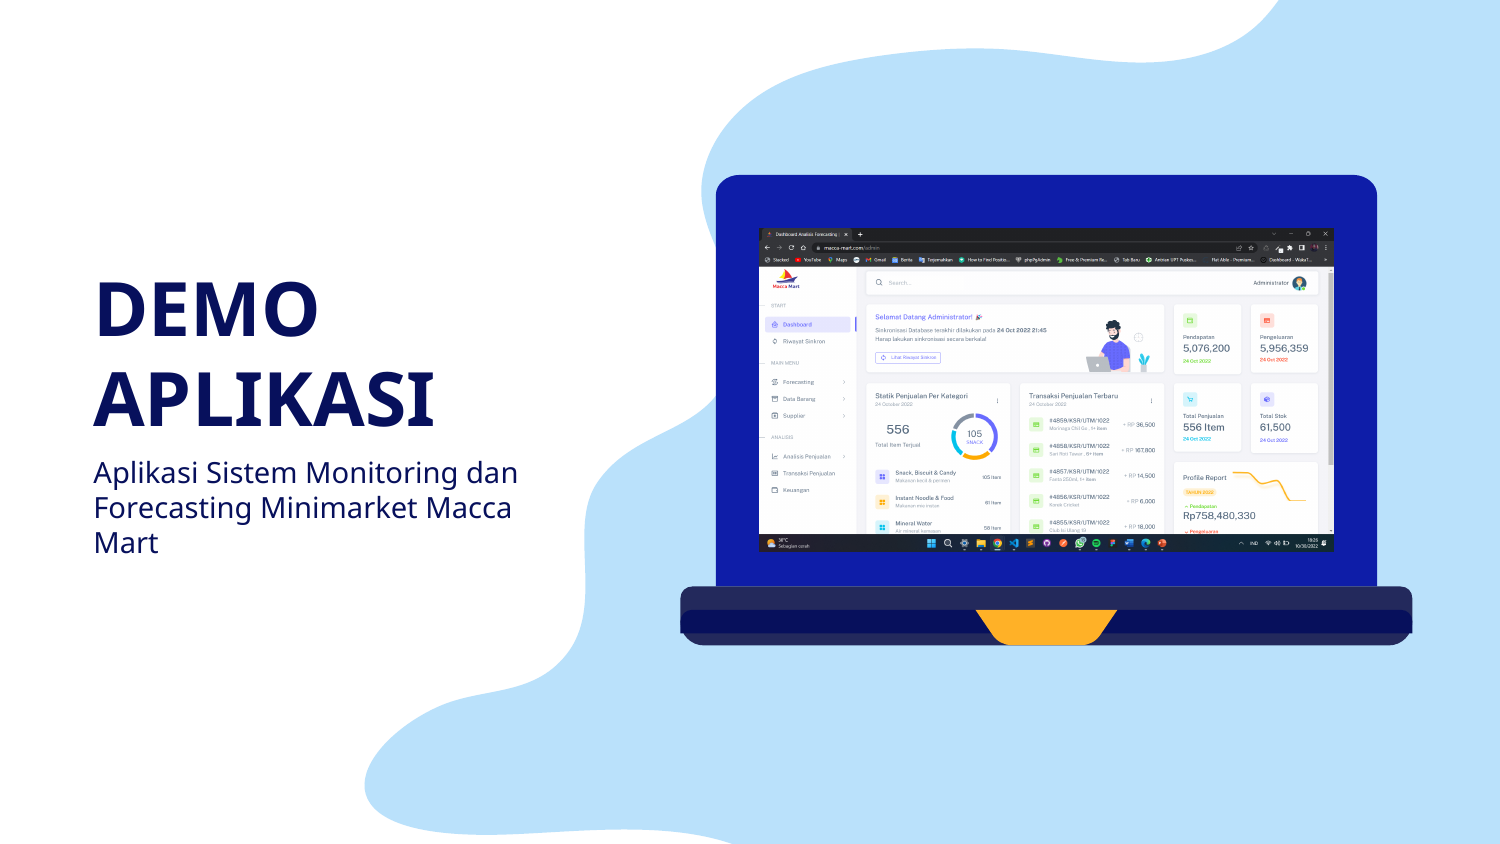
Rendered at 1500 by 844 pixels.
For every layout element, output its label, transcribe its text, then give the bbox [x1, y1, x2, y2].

title DEMO APLIKASI [78, 246, 673, 416]
picture [758, 228, 1334, 552]
subtitle Aplikasi Sistem Monitoring dan Forecasting Minimarket Macca Mart [78, 439, 589, 570]
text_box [680, 174, 1413, 646]
